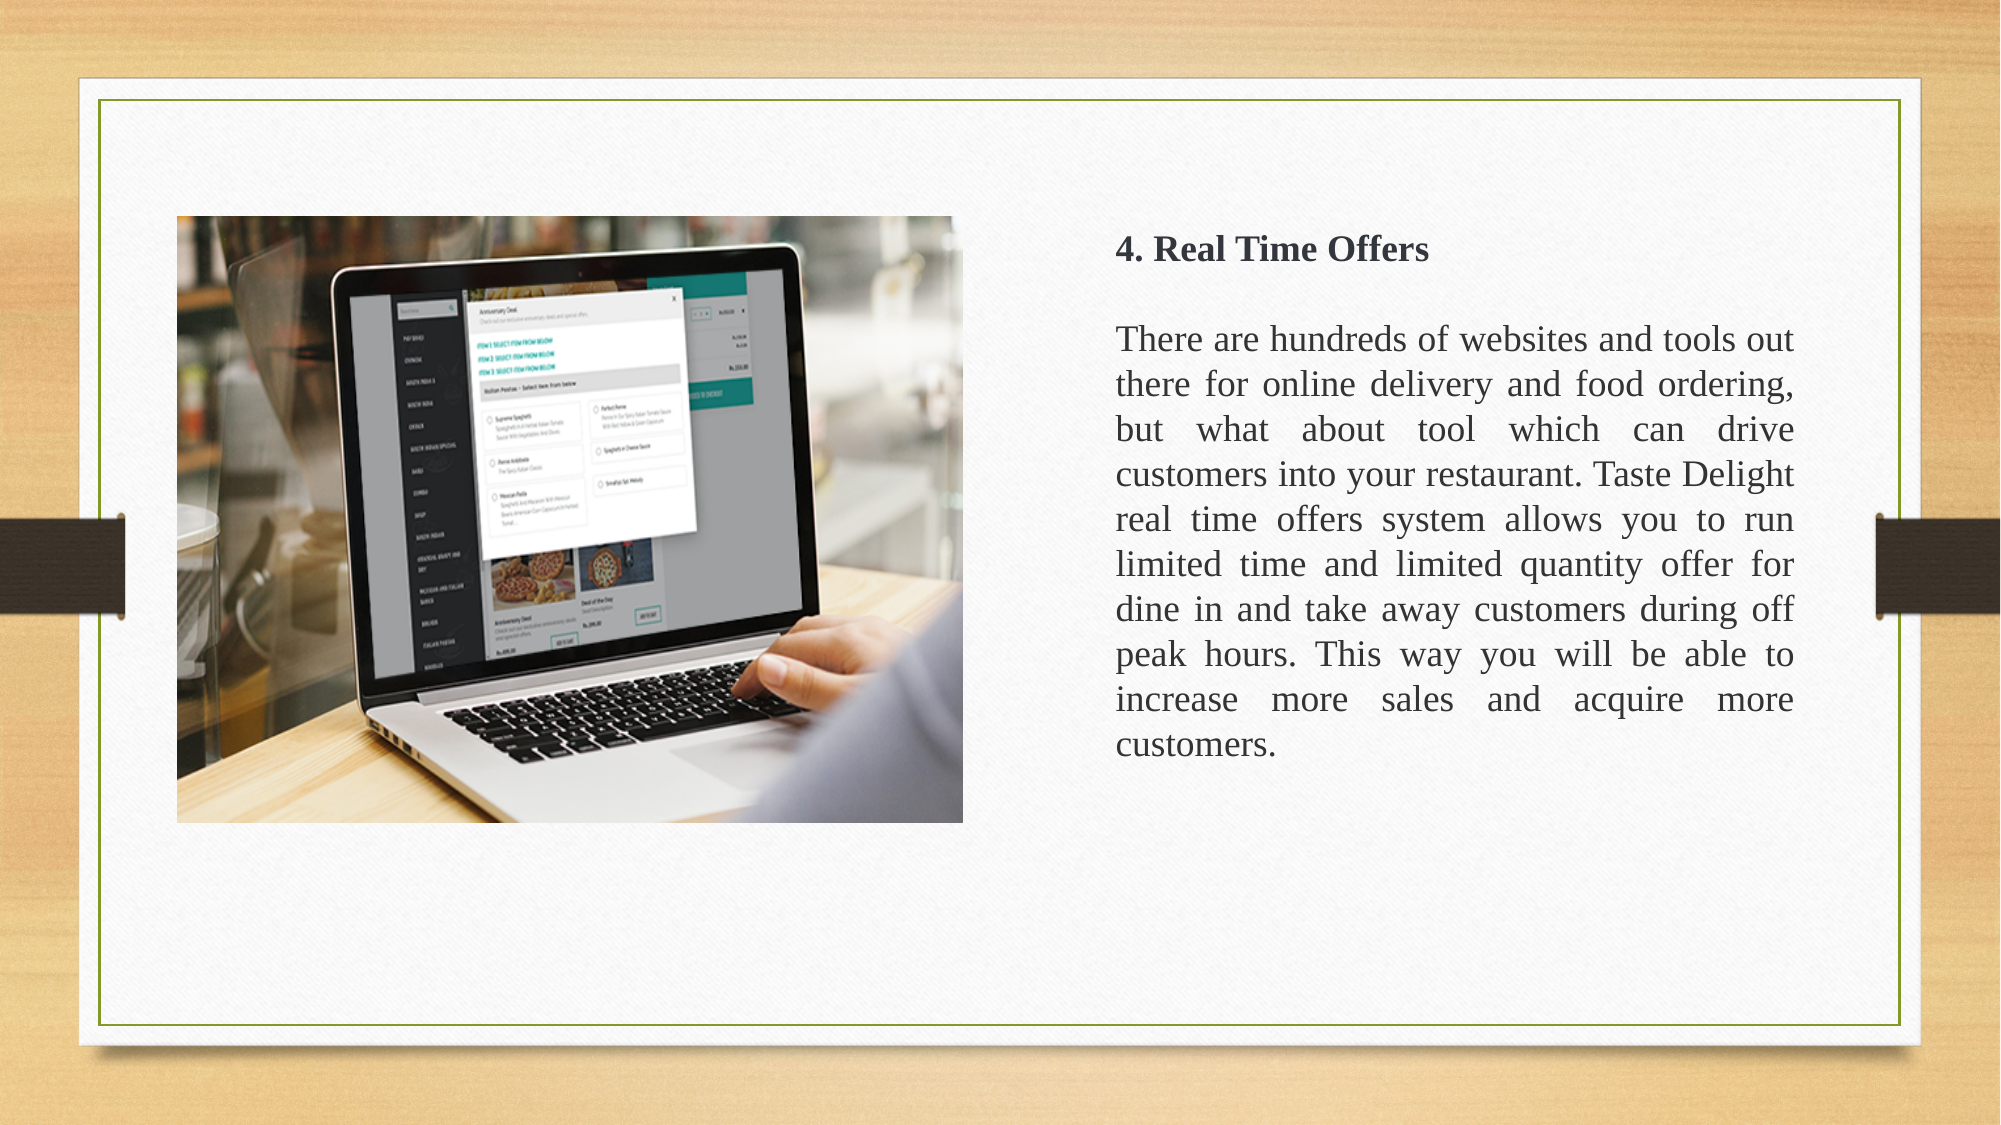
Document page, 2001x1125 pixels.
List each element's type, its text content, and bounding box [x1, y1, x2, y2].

picture [0, 0, 2001, 1125]
text_box 4. Real Time Offers There are hundreds of websites and tools out there for online delivery and food ordering, but what about tool which can drive customers into your restaurant. Taste Delight real time offers system allows you to run limited time and limited quantity offer for dine in and take away customers during off peak hours. This way you will be able to increase more sales and acquire more customers. [1100, 216, 1811, 817]
